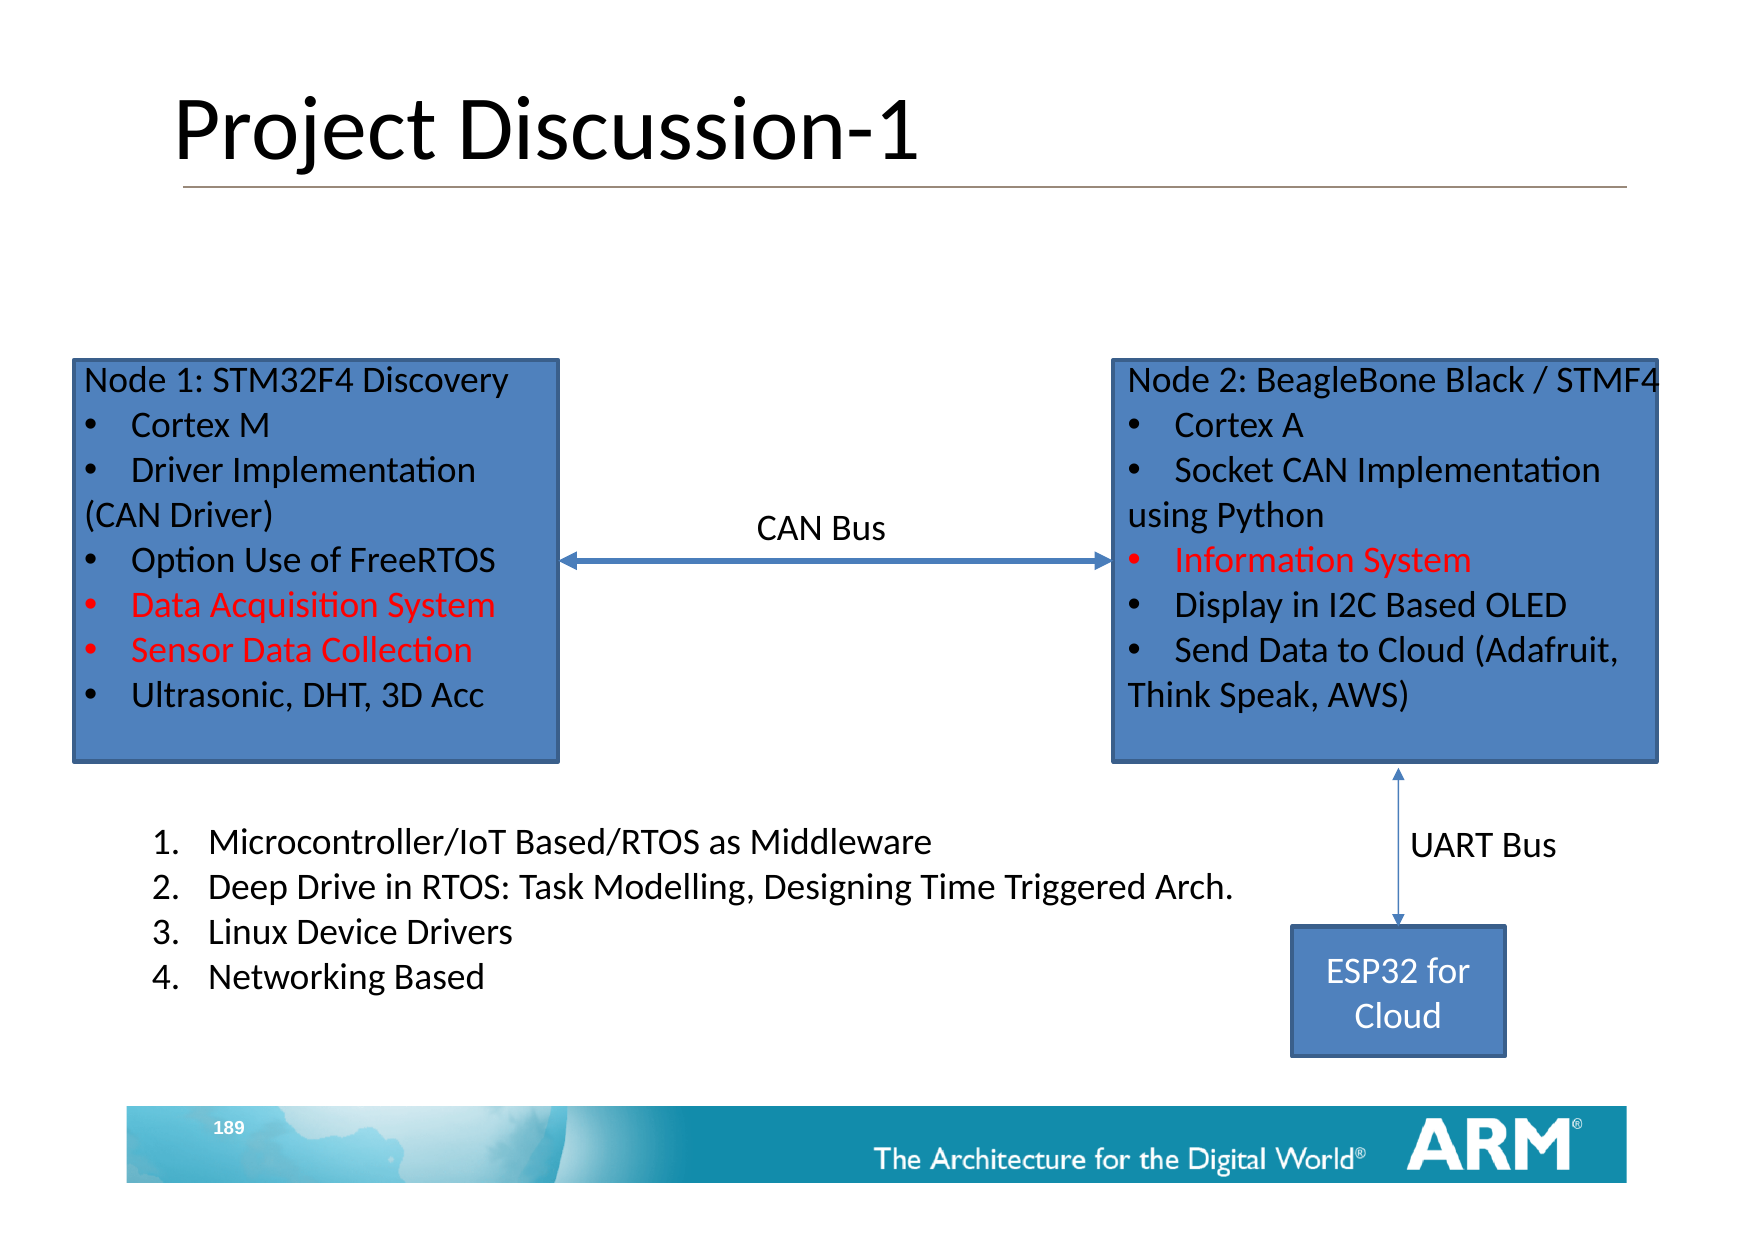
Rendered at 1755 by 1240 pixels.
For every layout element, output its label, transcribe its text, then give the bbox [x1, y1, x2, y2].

text_box Microcontroller/IoT Based/RTOS as Middleware Deep Drive in RTOS: Task Modelling, Designing Time Triggered Arch. Linux Device Drivers Networking Based [137, 809, 1251, 1005]
slide_number 189 [198, 1115, 287, 1176]
text_box ESP32 for Cloud [1290, 924, 1507, 1058]
text_box [72, 358, 560, 764]
text_box CAN Bus [742, 495, 902, 556]
title Project Discussion-1 [173, 80, 1581, 172]
text_box Node 1: STM32F4 Discovery Cortex M Driver Implementation (CAN Driver) Option Use of FreeRTOS Data Acquisition System Sensor Data Collection Ultrasonic, DHT, 3D Acc [69, 348, 525, 723]
picture [126, 1106, 1627, 1183]
text_box Node 2: BeagleBone Black / STMF4 Cortex A Socket CAN Implementation using Python Information System Display in I2C Based OLED Send Data to Cloud (Adafruit, Think Speak, AWS) [1112, 348, 1684, 768]
text_box UART Bus [1402, 812, 1572, 873]
